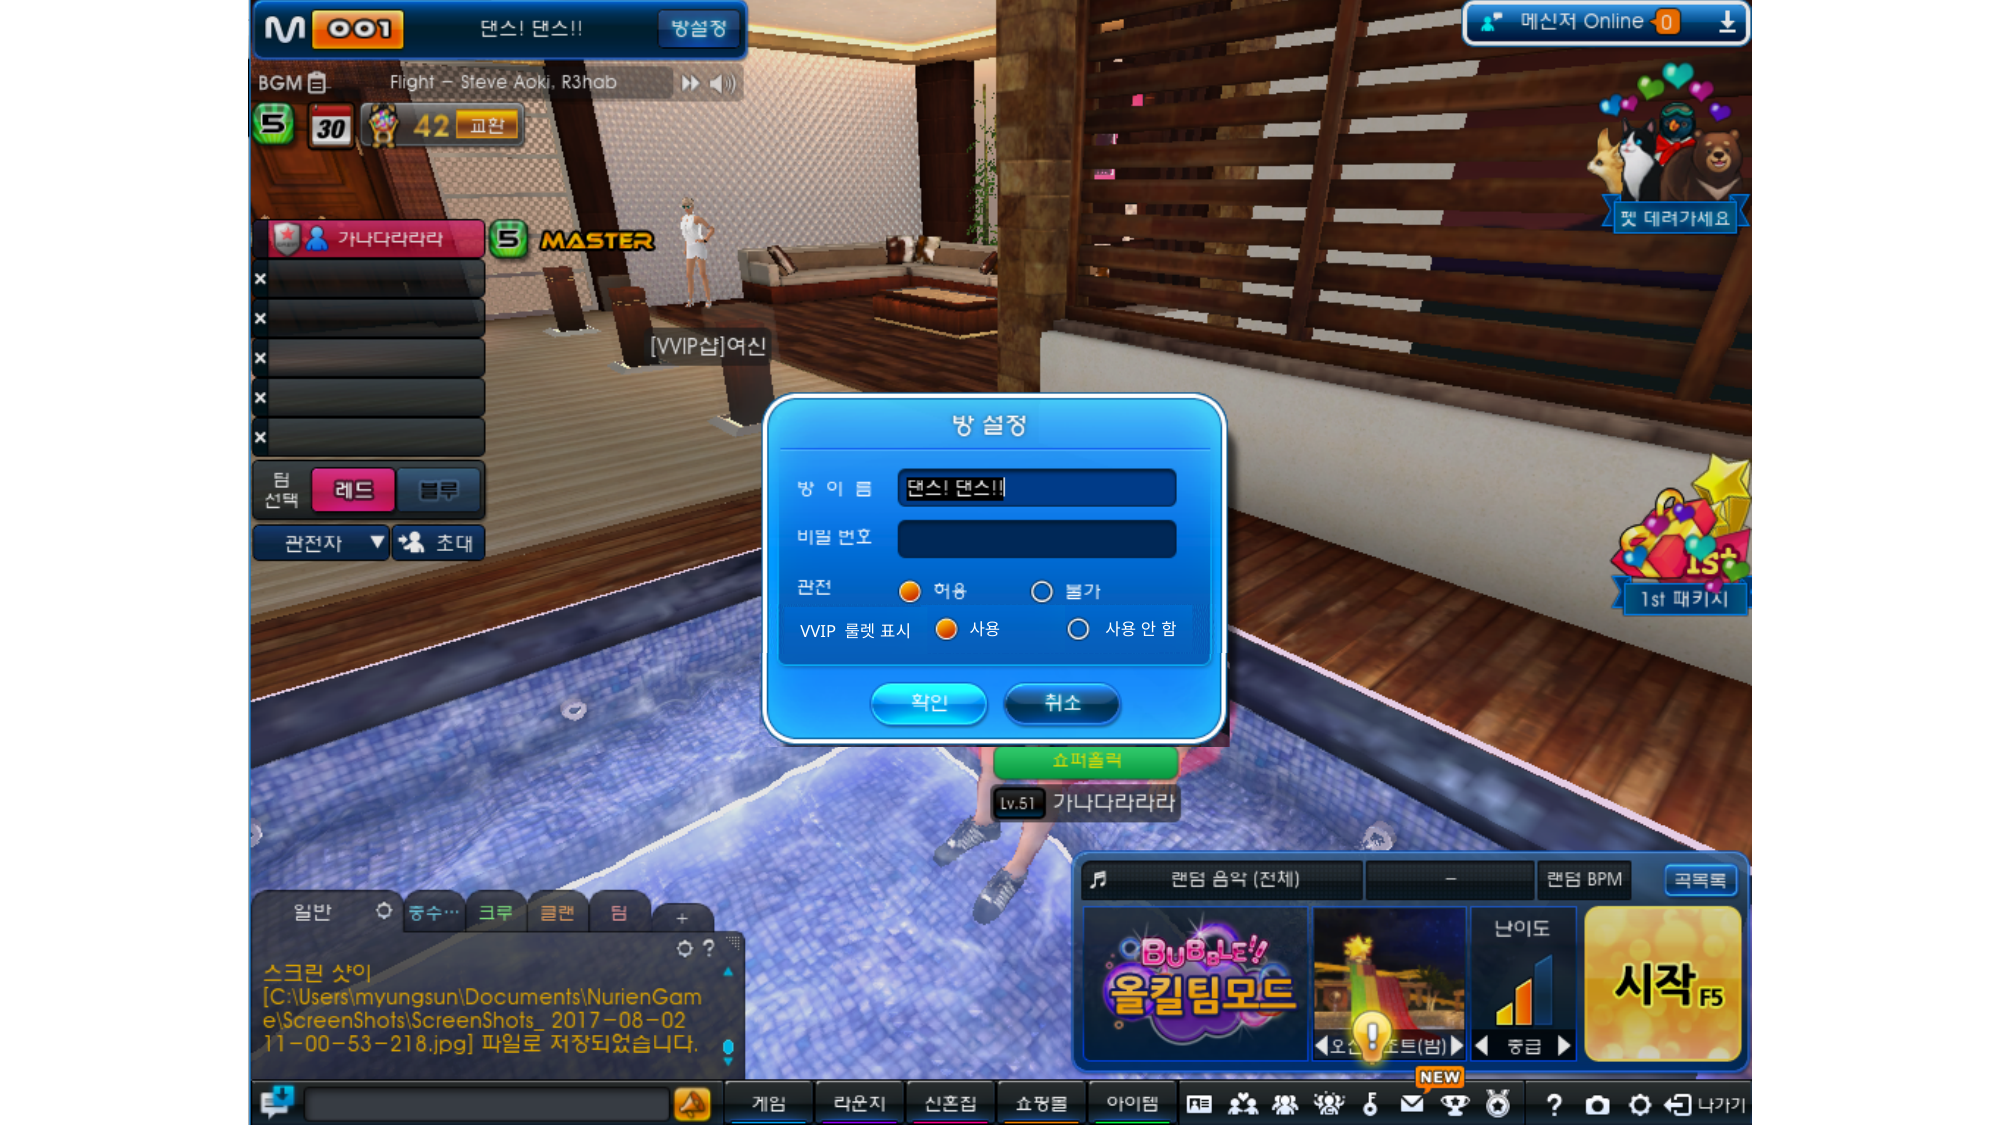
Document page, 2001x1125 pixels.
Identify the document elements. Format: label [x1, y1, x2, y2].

picture [248, 0, 1752, 1125]
text_box [769, 604, 1217, 654]
